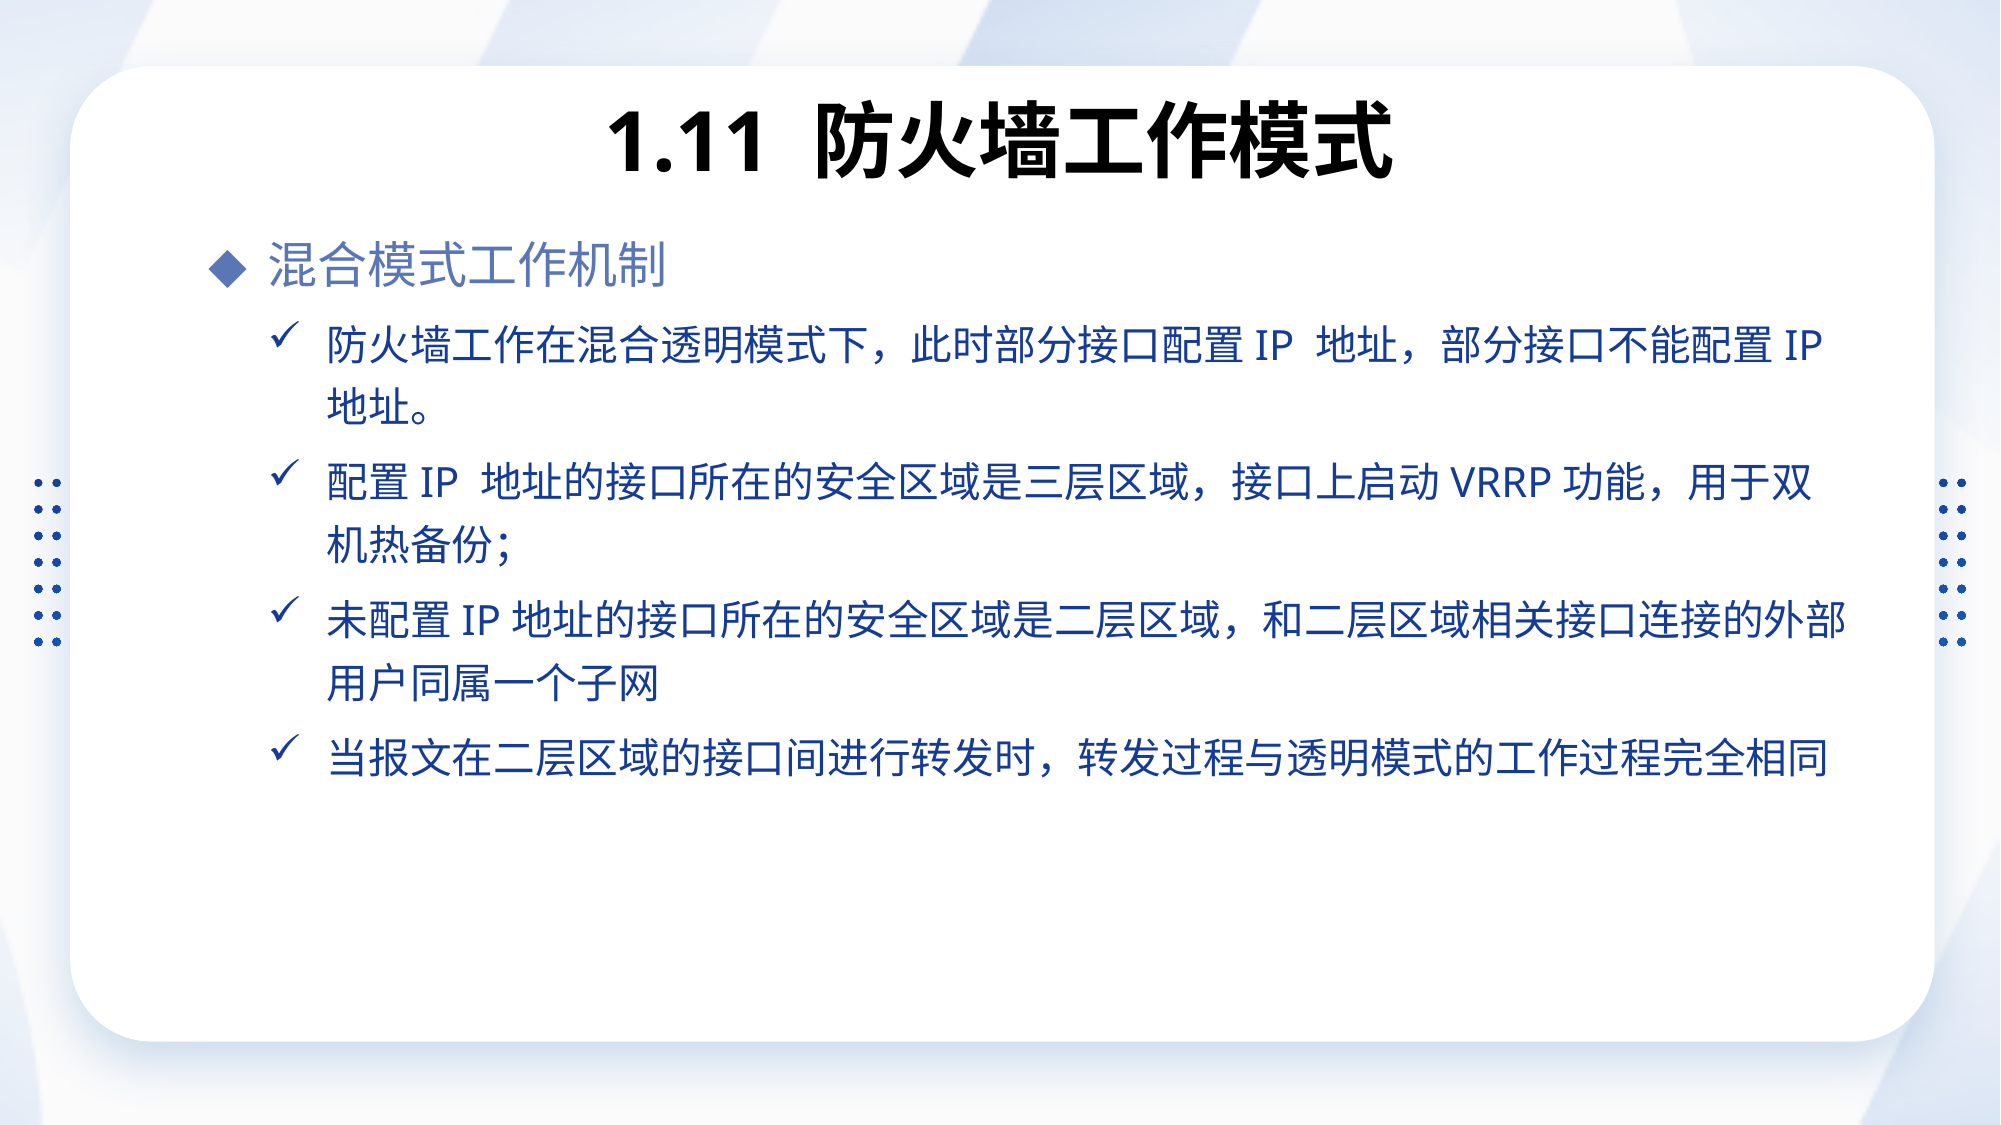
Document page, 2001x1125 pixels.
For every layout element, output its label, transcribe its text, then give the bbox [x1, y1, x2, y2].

picture [0, 0, 2000, 1125]
title 1.11 防火墙工作模式 [137, 88, 1863, 195]
list 混合模式工作机制 防火墙工作在混合透明模式下，此时部分接口配置IP 地址，部分接口不能配置IP 地址。 配置IP 地址的接口所在的安全区域是三层区域，接口上启动VRRP功能，用于双机热备份； 未配置IP地址的接口所在的安全区域是二层区域，和二层区域相关接口连接的外部用户同属一个子网 当报文在二层区域的接口间进行转发时，转发过程与透明模式的工作过程完全相同 [137, 206, 1863, 1034]
